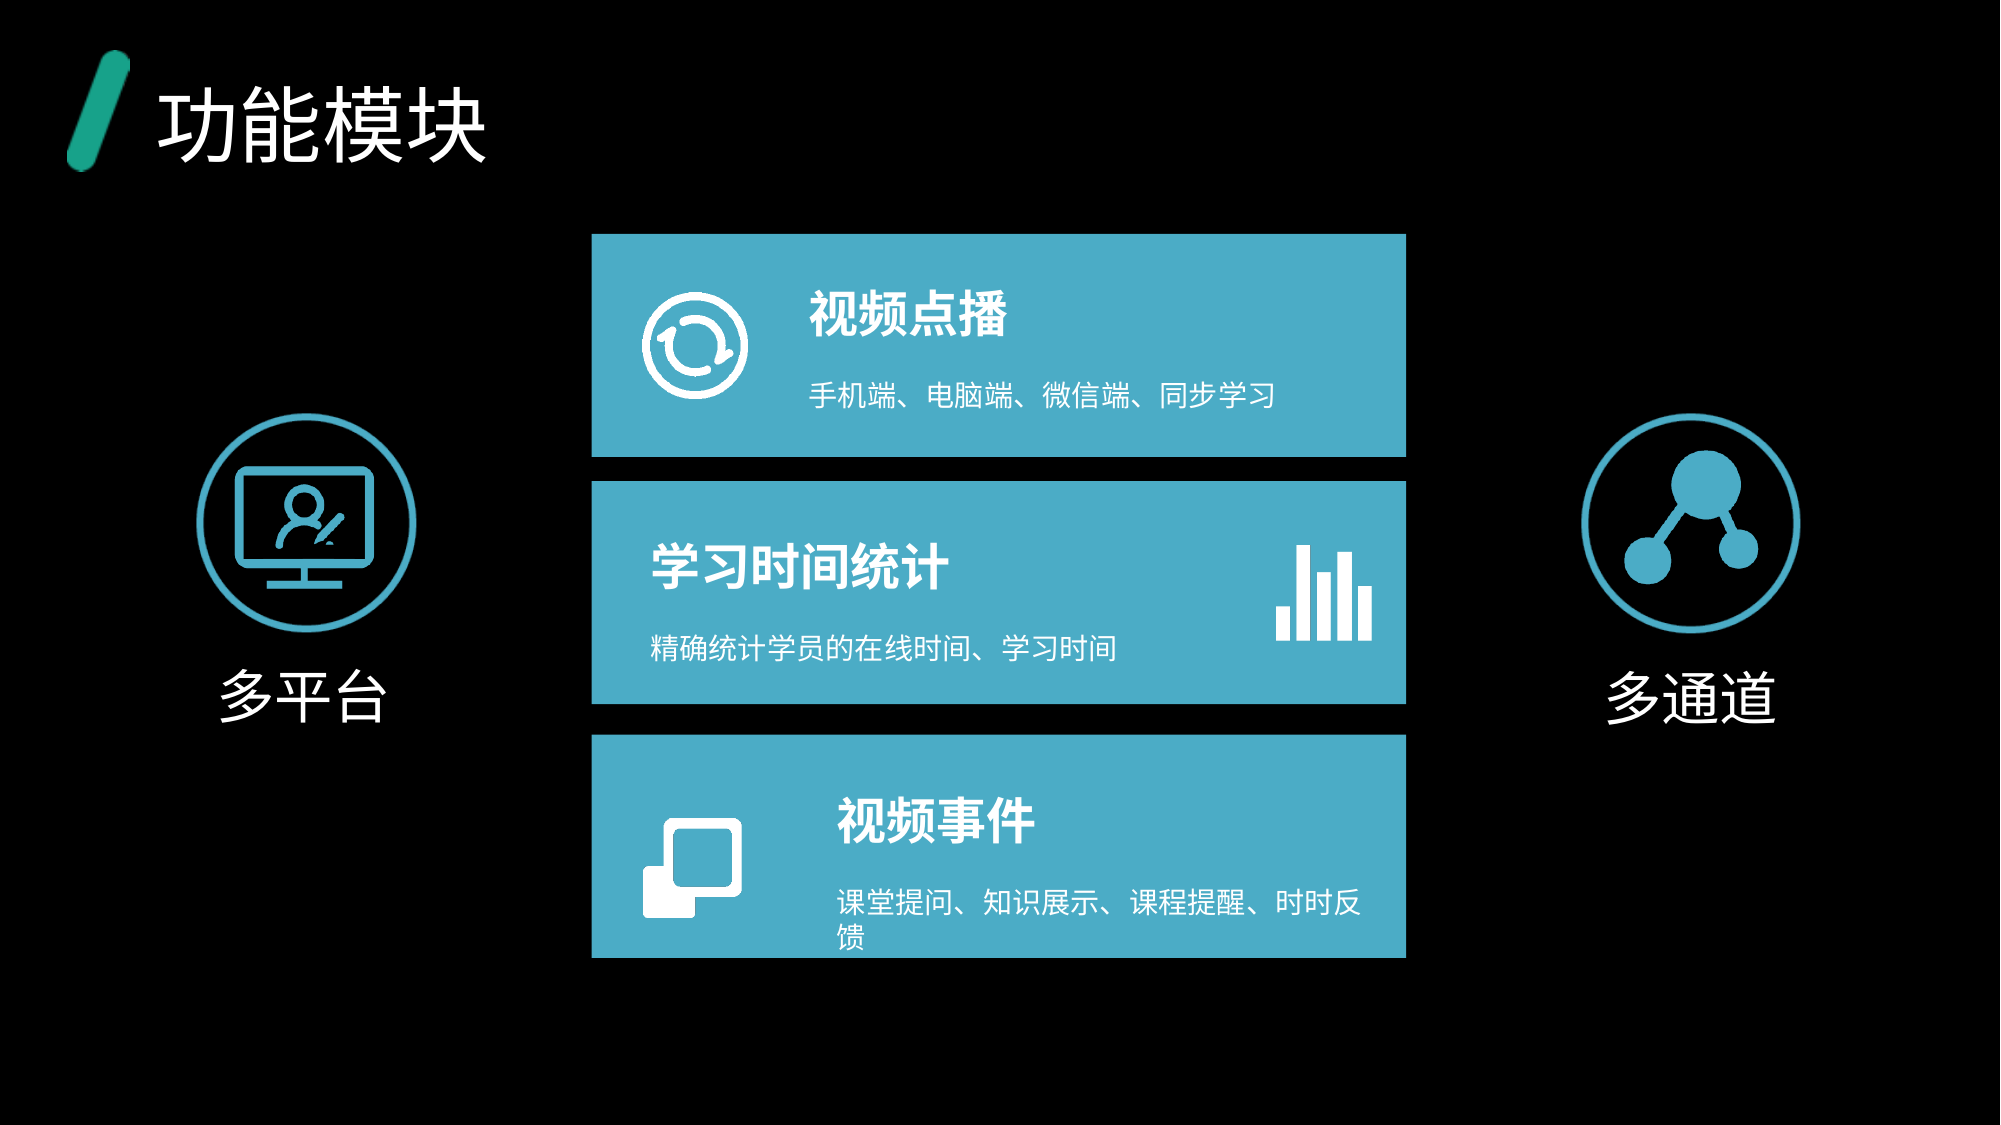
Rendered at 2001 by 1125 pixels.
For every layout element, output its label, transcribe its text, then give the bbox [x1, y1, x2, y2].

text_box 功能模块 [141, 66, 504, 181]
picture [67, 50, 130, 172]
text_box 多通道 [1588, 654, 1794, 740]
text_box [188, 405, 425, 641]
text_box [591, 233, 1407, 958]
text_box 多平台 [201, 652, 407, 738]
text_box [1573, 405, 1809, 642]
picture [1275, 544, 1372, 641]
picture [642, 292, 748, 399]
picture [642, 818, 742, 918]
